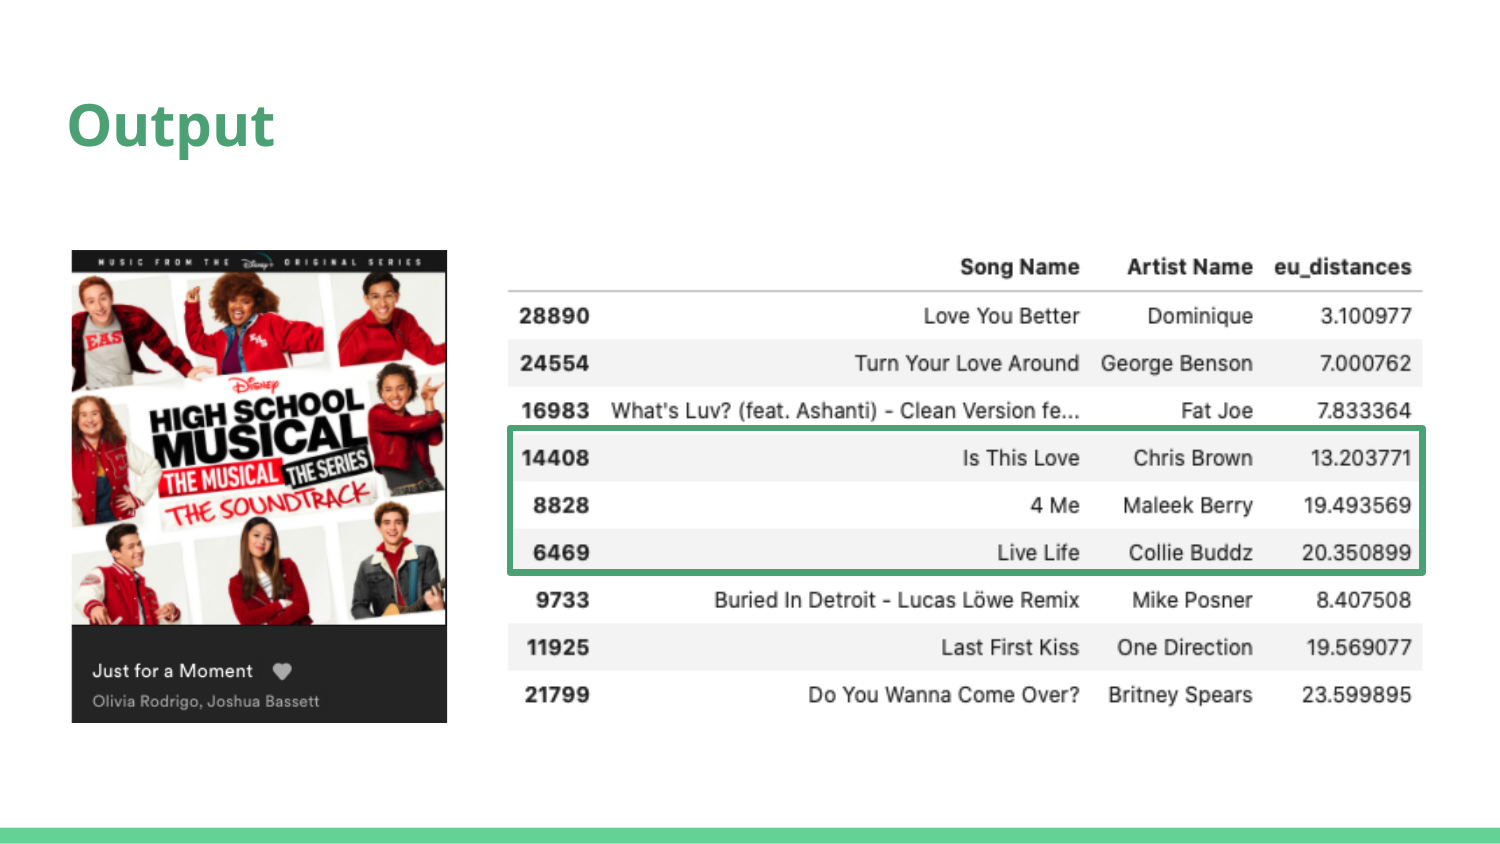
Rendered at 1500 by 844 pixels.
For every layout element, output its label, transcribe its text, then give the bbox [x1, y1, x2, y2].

picture [71, 250, 448, 723]
picture [498, 244, 1450, 729]
title Output [51, 72, 1449, 167]
